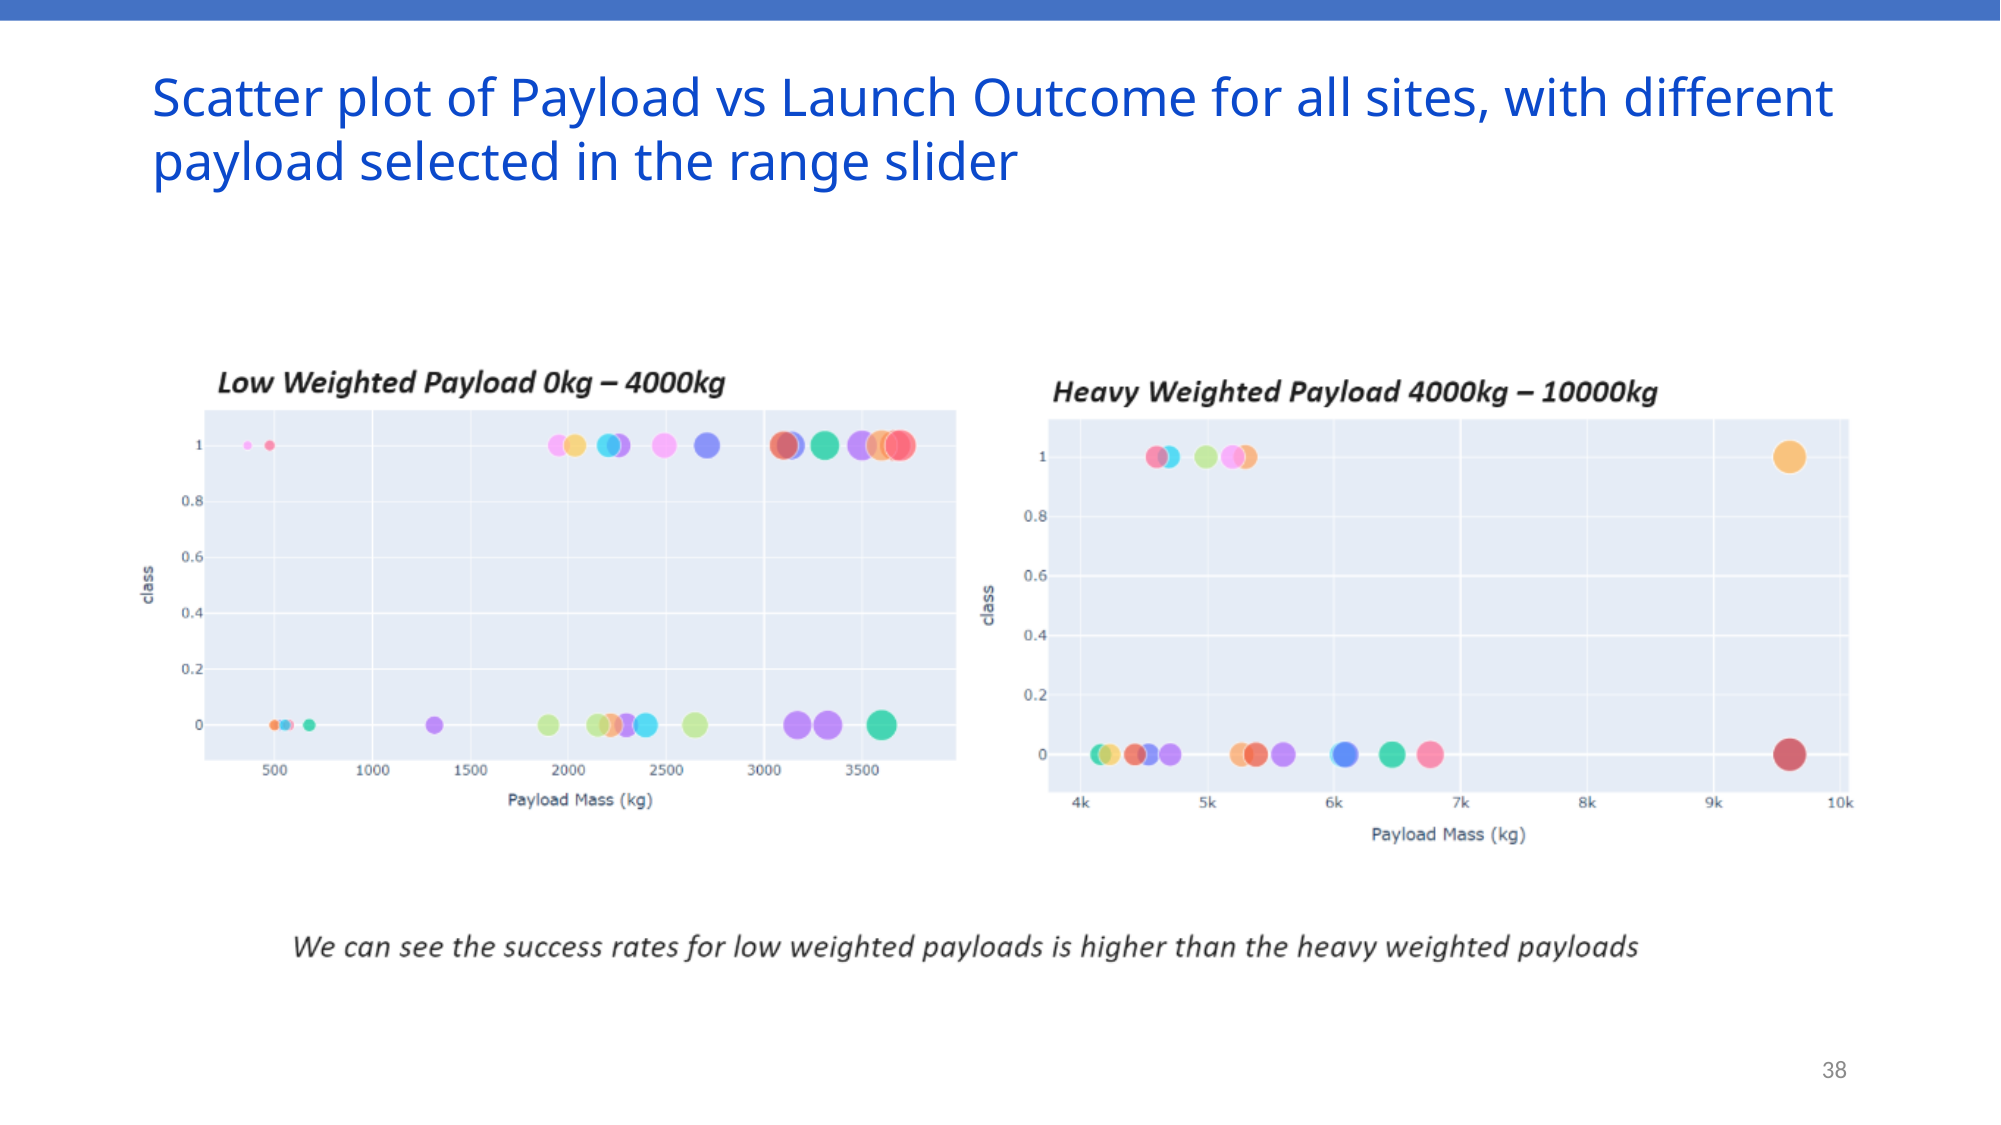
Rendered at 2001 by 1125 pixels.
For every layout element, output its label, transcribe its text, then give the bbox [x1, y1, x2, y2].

text_box [0, 0, 2000, 21]
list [137, 359, 1863, 981]
text_box Scatter plot of Payload vs Launch Outcome for all sites, with different payload selected in the range slider [137, 47, 1863, 201]
slide_number 38 [1412, 1042, 1863, 1103]
